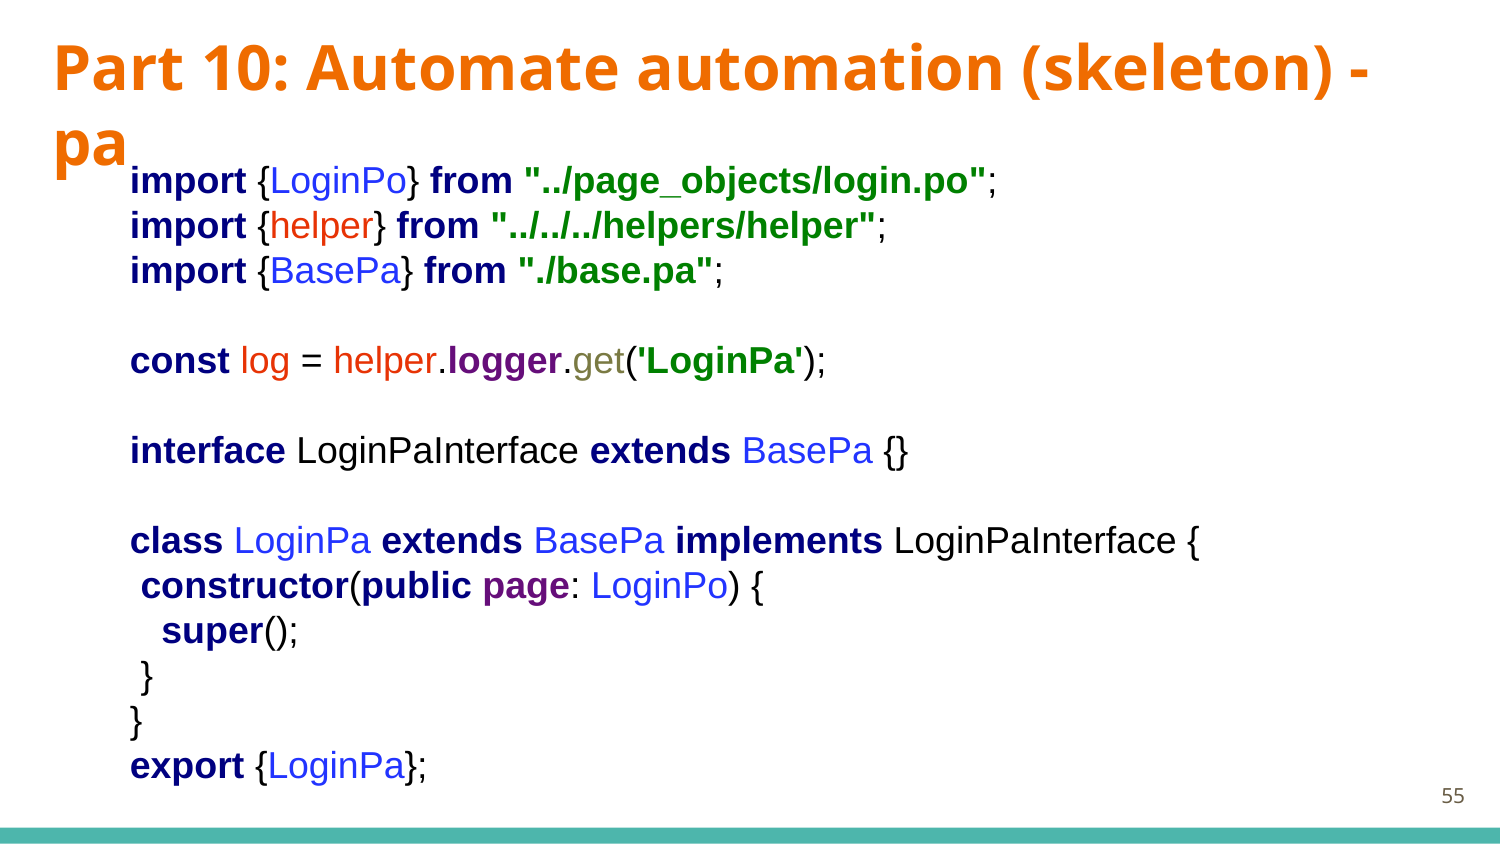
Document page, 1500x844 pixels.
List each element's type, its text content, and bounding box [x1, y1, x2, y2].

title Part 10: Automate automation (skeleton) - pa [37, 12, 1436, 99]
slide_number ‹#› [1389, 764, 1480, 830]
text_box import {LoginPo} from "../page_objects/login.po"; import {helper} from "../../../helpers/helper"; import {BasePa} from "./base.pa"; const log = helper.logger.get('LoginPa'); interface LoginPaInterface extends BasePa {} class LoginPa extends BasePa implements LoginPaInterface { constructor(public page: LoginPo) { super(); } } export {LoginPa}; [115, 154, 1225, 789]
